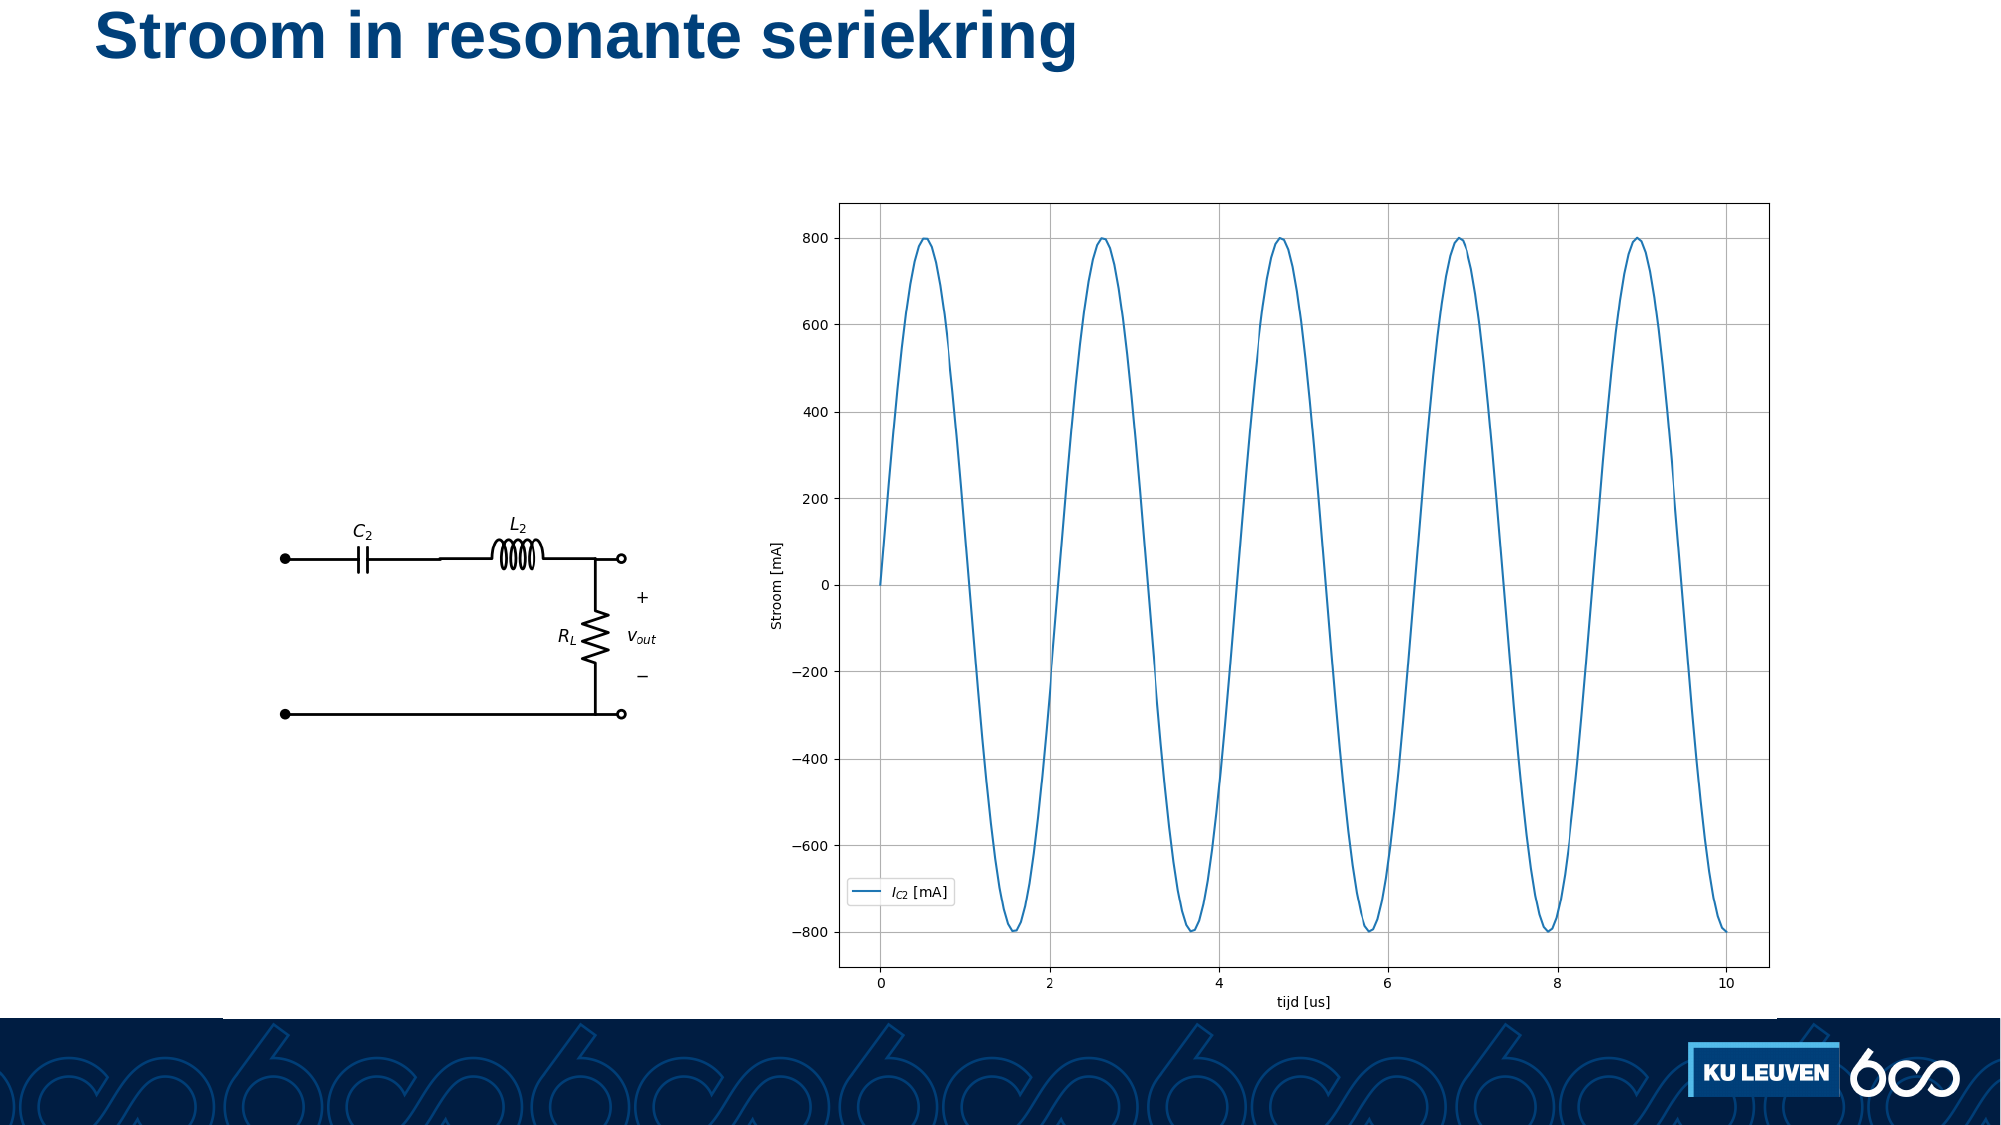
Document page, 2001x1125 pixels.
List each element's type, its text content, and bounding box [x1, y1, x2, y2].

picture [0, 193, 2001, 1125]
title Stroom in resonante seriekring [94, 0, 1906, 108]
